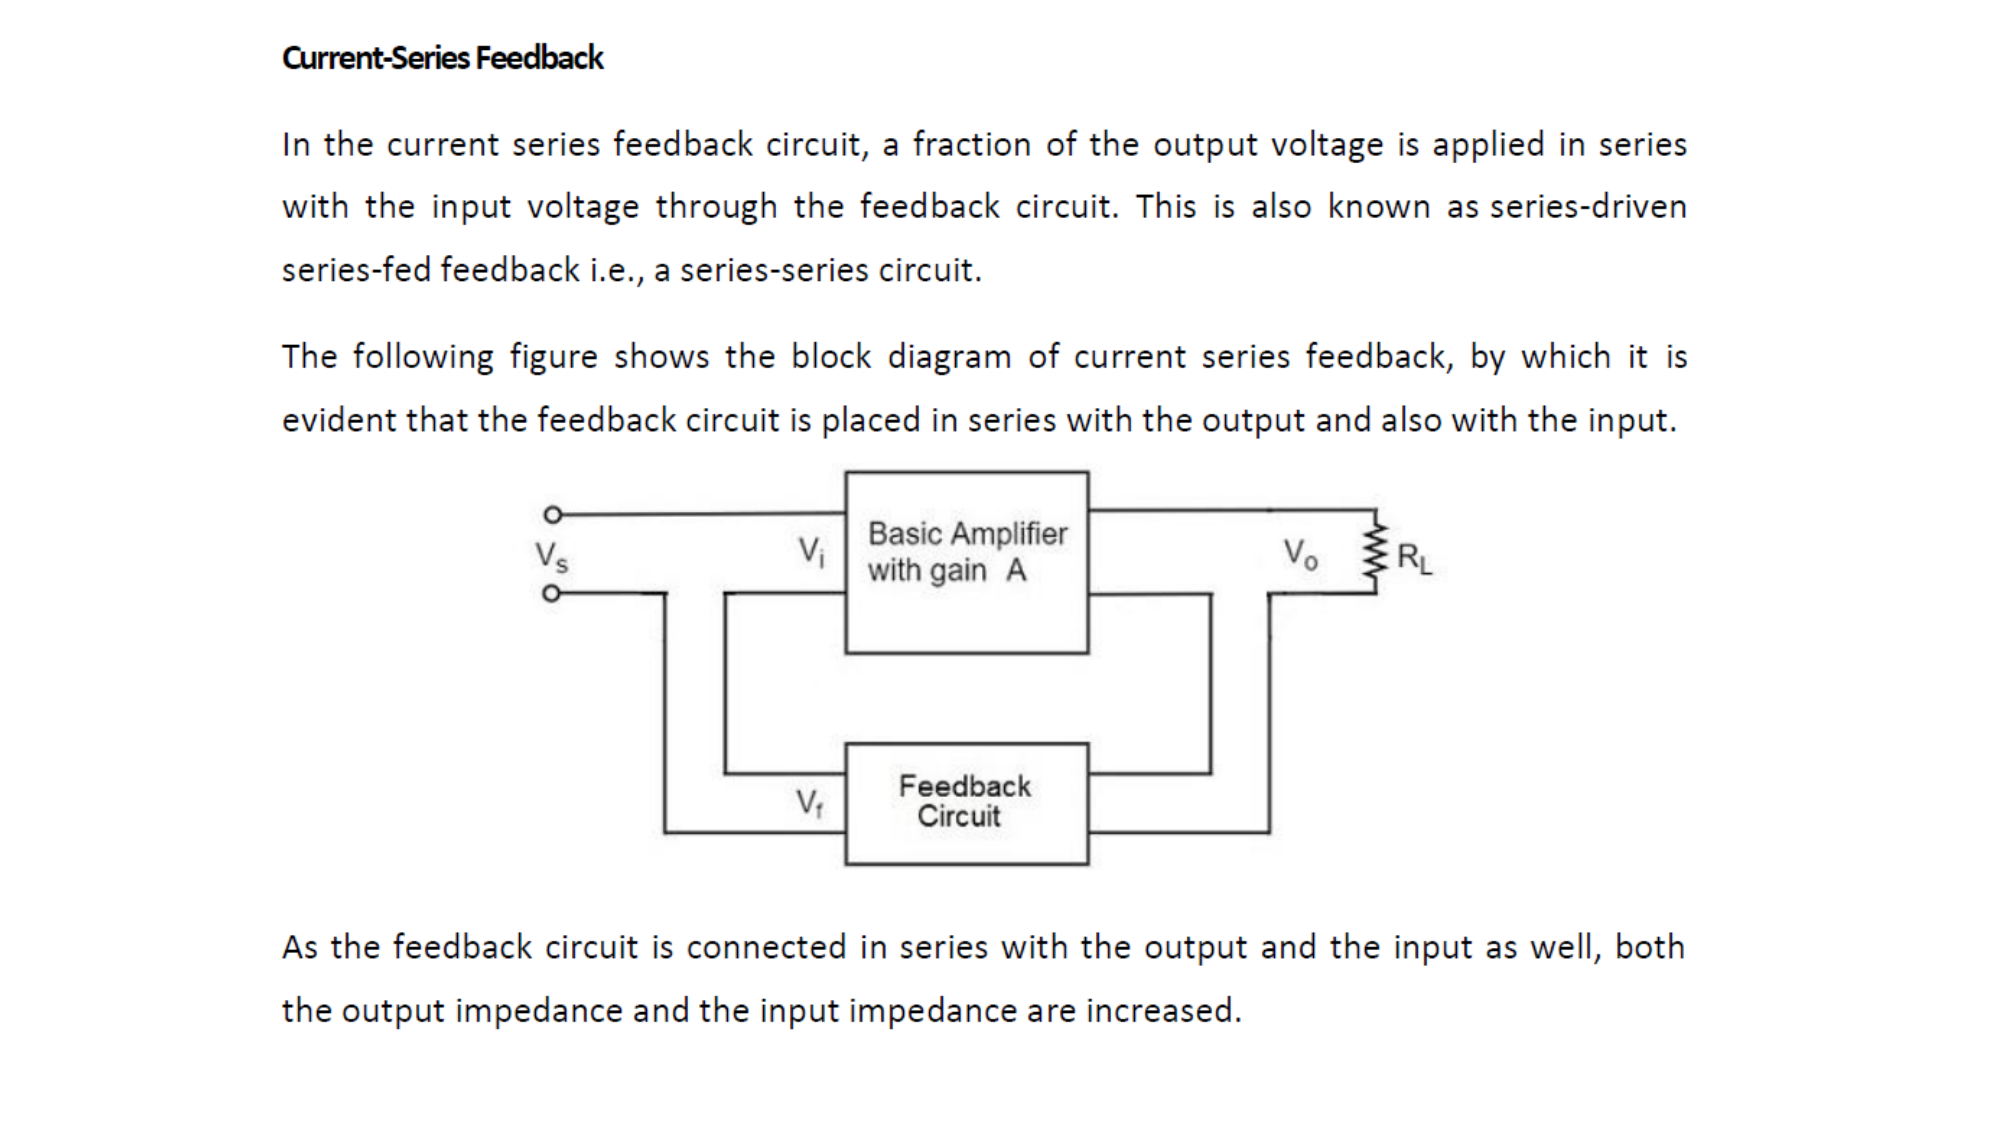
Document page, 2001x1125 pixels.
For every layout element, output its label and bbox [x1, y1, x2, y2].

picture [265, 36, 1735, 1089]
